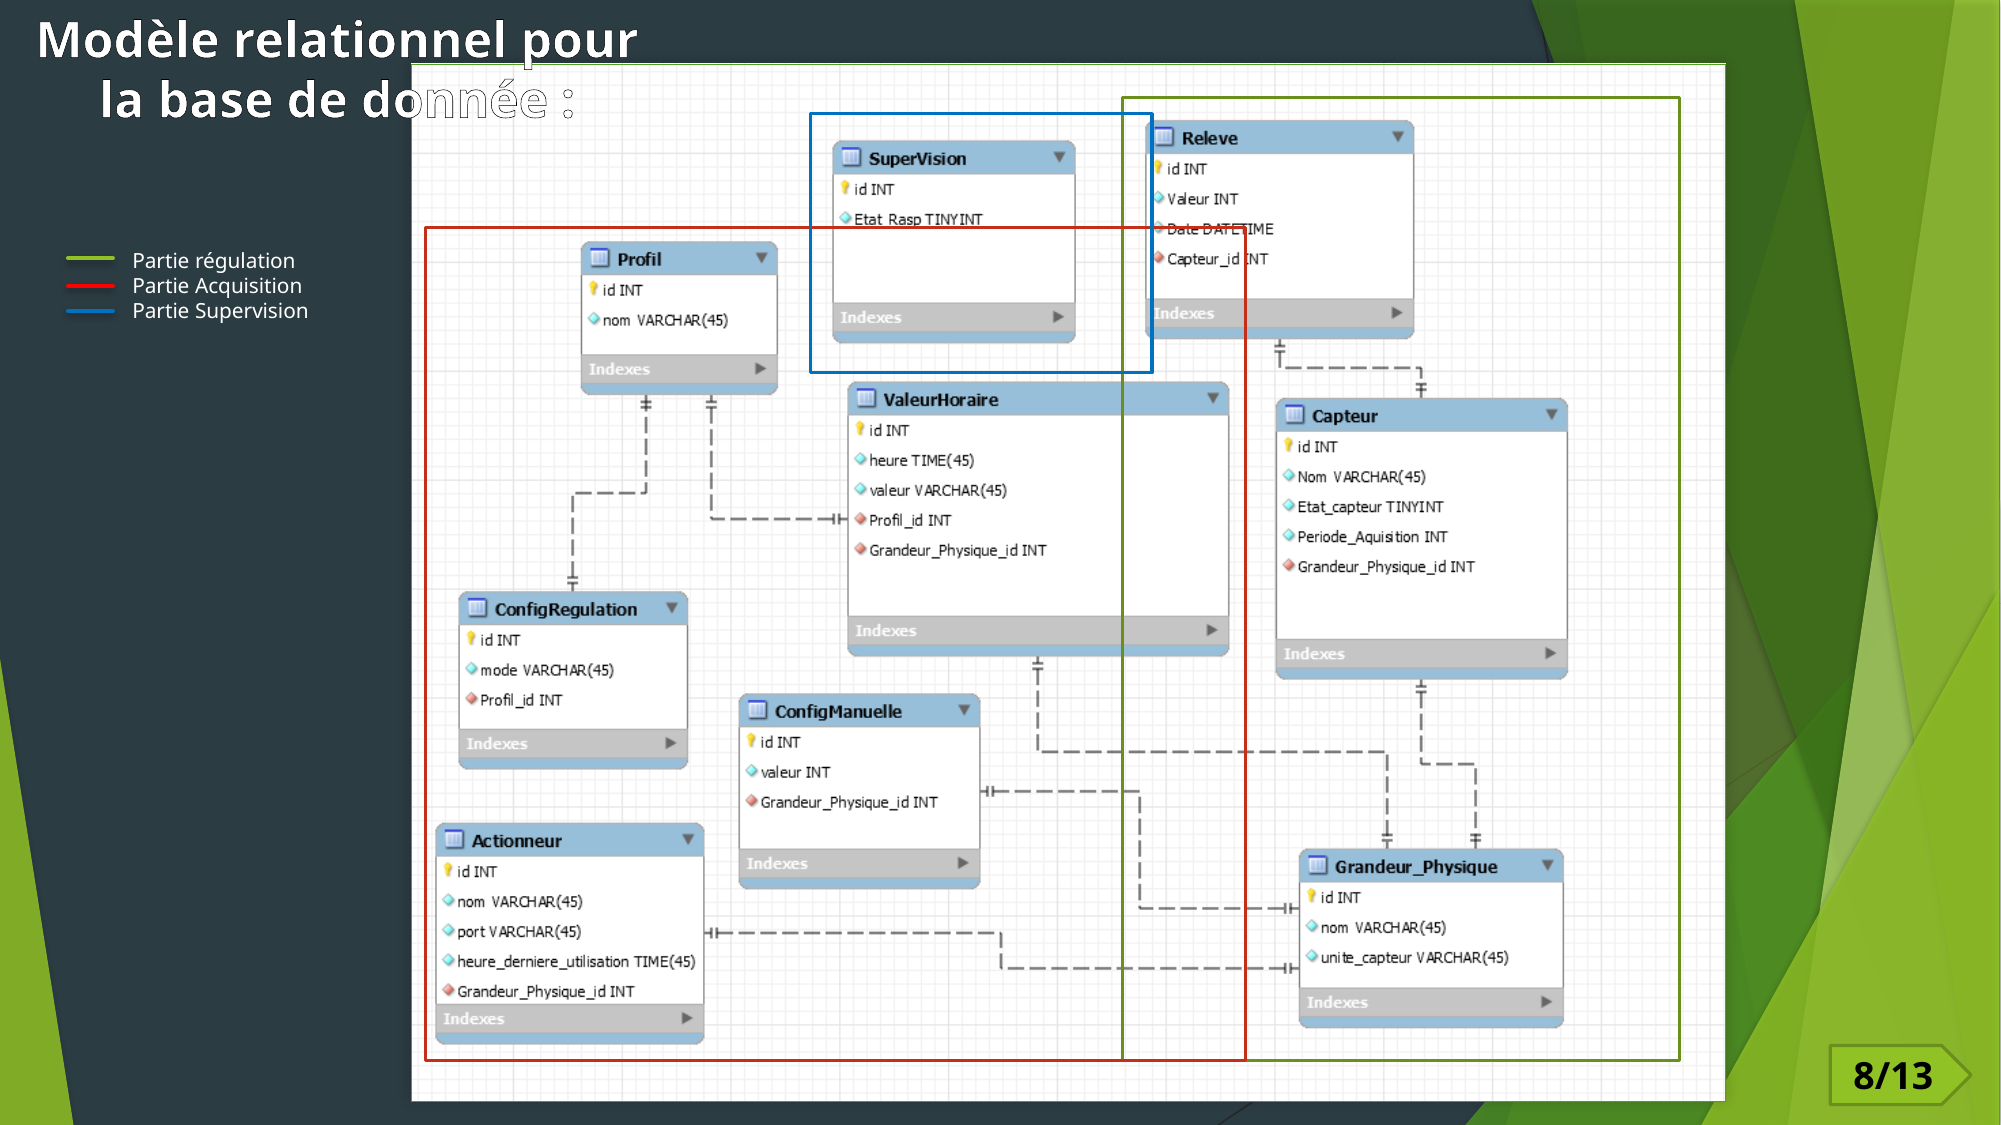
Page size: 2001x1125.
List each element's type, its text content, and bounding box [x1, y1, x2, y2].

text_box Partie régulation Partie Acquisition Partie Supervision [117, 240, 405, 331]
text_box 8/13 [1828, 1043, 1973, 1107]
picture [410, 63, 1726, 1102]
text_box Modèle relationnel pour la base de donnée : [0, 0, 675, 225]
